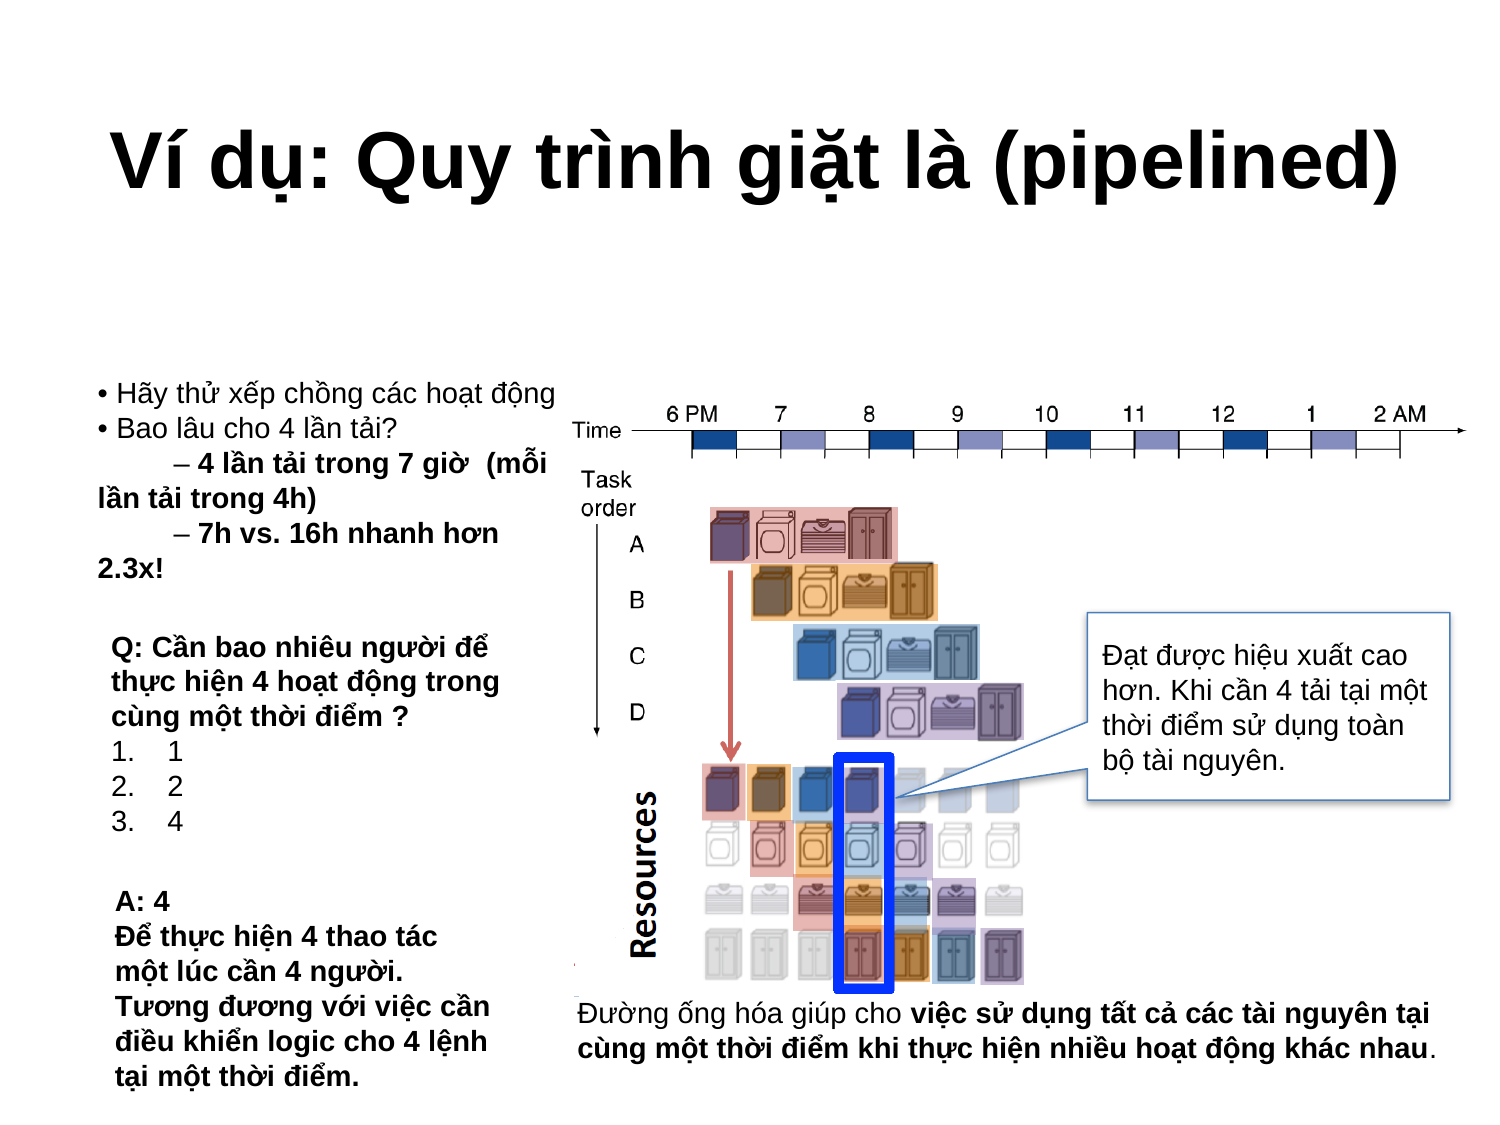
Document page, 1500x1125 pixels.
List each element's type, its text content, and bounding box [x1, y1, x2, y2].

text_box • Hãy thử xếp chồng các hoạt động • Bao lâu cho 4 lần tải? – 4 lần tải trong 7 giờ (mỗi lần tải trong 4h) – 7h vs. 16h nhanh hơn 2.3x! [82, 367, 588, 592]
title Ví dụ: Quy trình giặt là (pipelined) [75, 62, 1438, 250]
picture [572, 402, 1473, 997]
text_box A: 4 Để thực hiện 4 thao tác một lúc cần 4 người. Tương đương với việc cần điều khiển logic cho 4 lệnh tại một thời điểm. [99, 874, 513, 1100]
text_box Q: Cần bao nhiêu người để thực hiện 4 hoạt động trong cùng một thời điểm ? 1 2 4 [96, 620, 533, 845]
text_box Đường ống hóa giúp cho việc sử dụng tất cả các tài nguyên tại cùng một thời điểm khi thực hiện nhiều hoạt động khác nhau. [562, 987, 1463, 1073]
text_box Đạt được hiệu xuất cao hơn. Khi cần 4 tải tại một thời điểm sử dụng toàn bộ tài nguyên. [1042, 611, 1451, 801]
